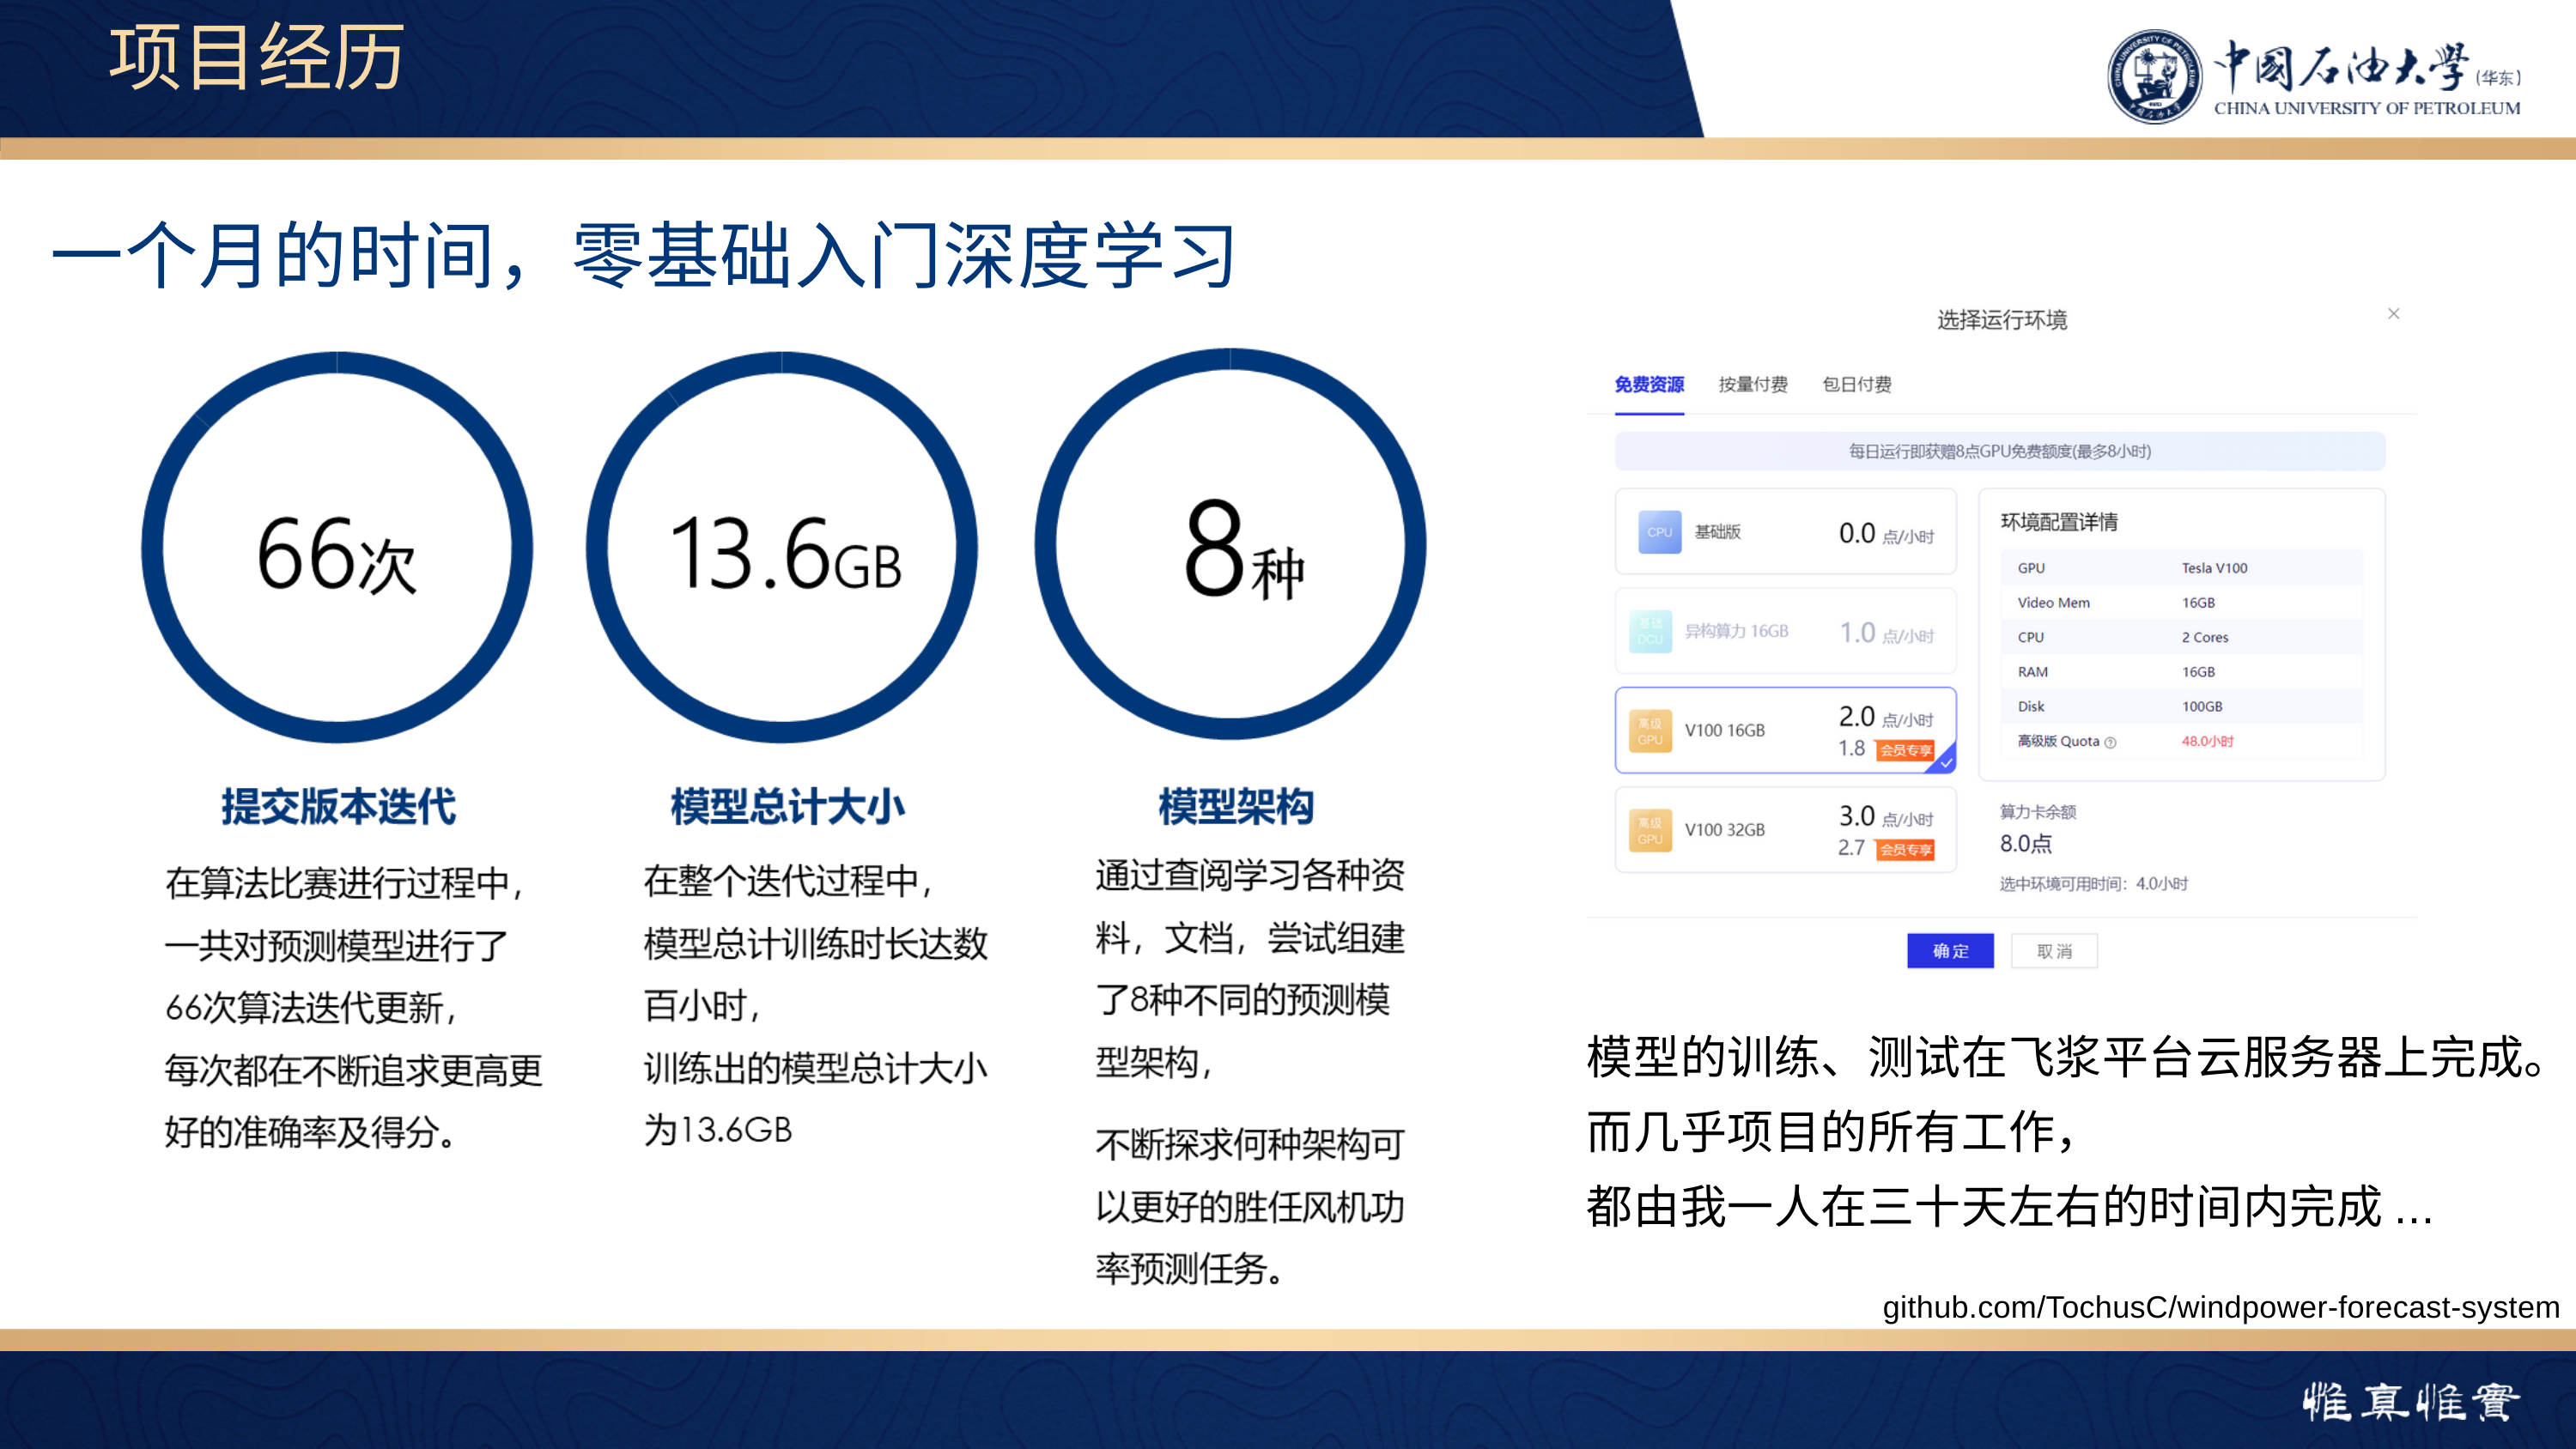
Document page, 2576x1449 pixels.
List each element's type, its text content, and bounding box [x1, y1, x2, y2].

text_box 模型的训练、测试在飞浆平台云服务器上完成。 而几乎项目的所有工作， 都由我一人在三十天左右的时间内完成... [1587, 1009, 2576, 1233]
text_box [0, 1329, 2576, 1351]
text_box github.com/TochusC/windpower-forecast-system [1882, 1274, 2576, 1325]
text_box 一个月的时间，零基础入门深度学习 [50, 179, 1269, 299]
text_box [0, 137, 2576, 160]
text_box [0, 0, 1709, 137]
text_box [2107, 29, 2203, 124]
text_box [1587, 294, 2418, 979]
text_box 项目经历 [107, 9, 568, 100]
text_box [28, 321, 1540, 1309]
text_box [0, 1351, 2576, 1449]
text_box [2303, 1381, 2521, 1422]
text_box [2213, 39, 2521, 114]
